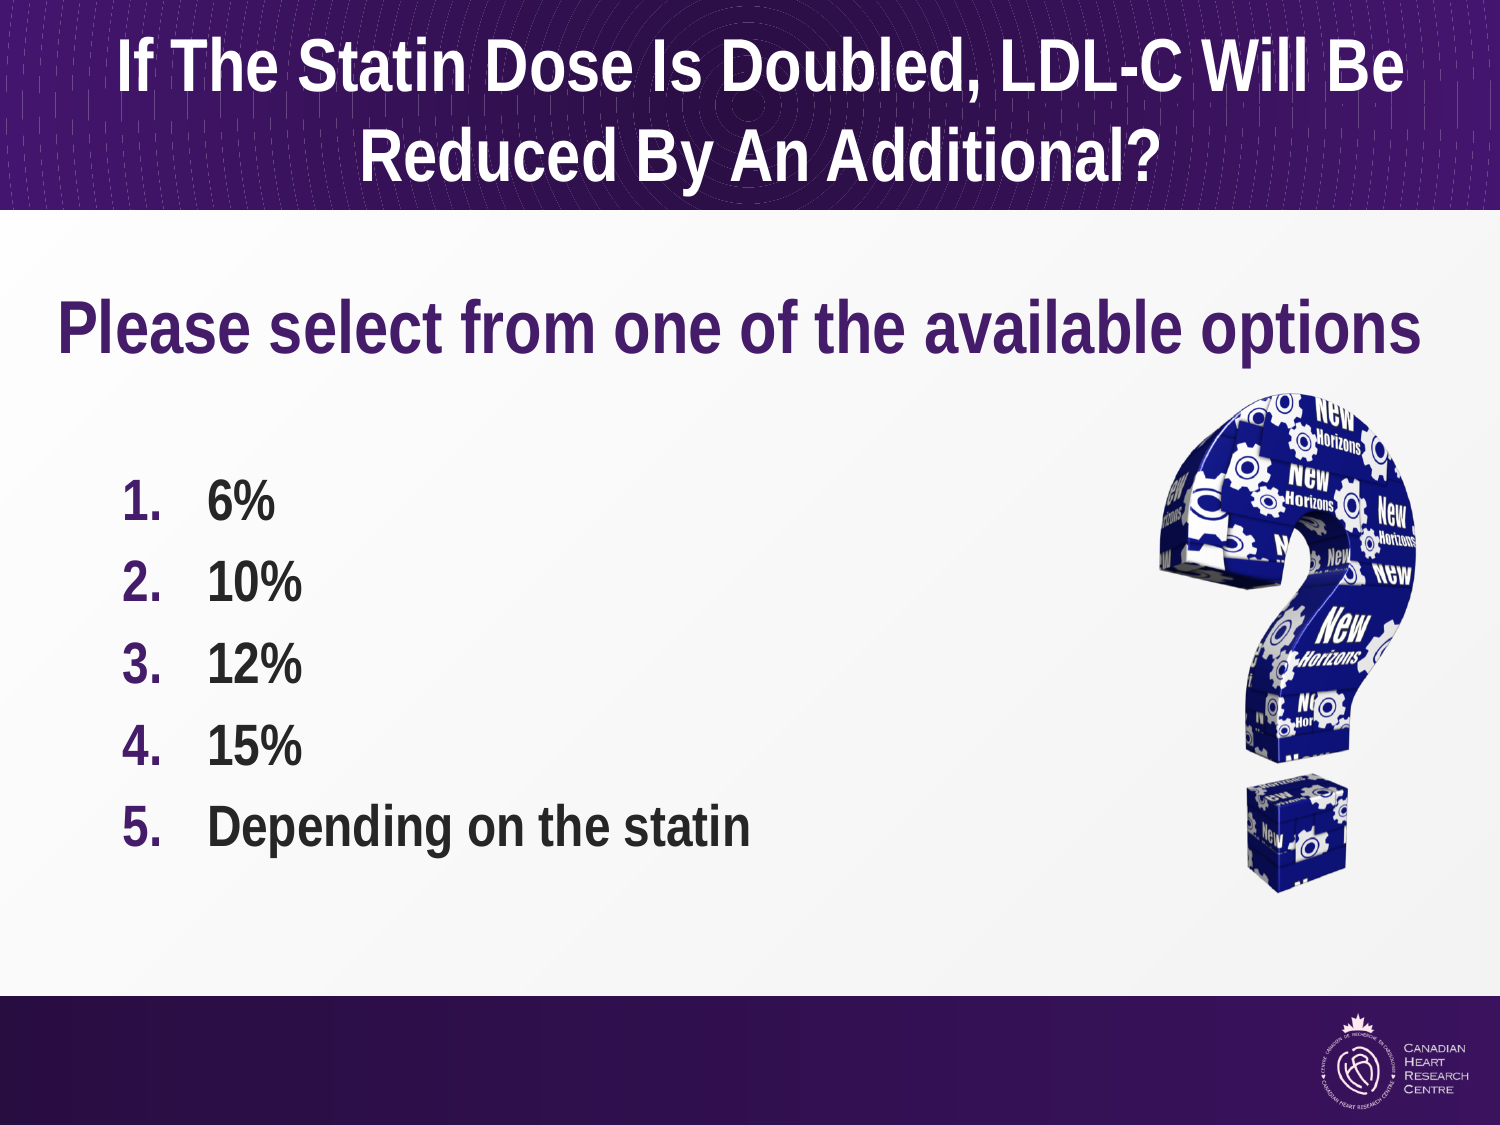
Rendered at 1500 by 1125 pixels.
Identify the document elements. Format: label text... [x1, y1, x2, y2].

text_box [0, 994, 1500, 1125]
text_box If The Statin Dose Is Doubled, LDL-C Will Be Reduced By An Additional? [58, 9, 1465, 205]
text_box Please select from one of the available options 6% 10% 12% 15% Depending on the statin [42, 271, 1455, 939]
picture [1127, 377, 1471, 1112]
text_box [0, 0, 1500, 212]
